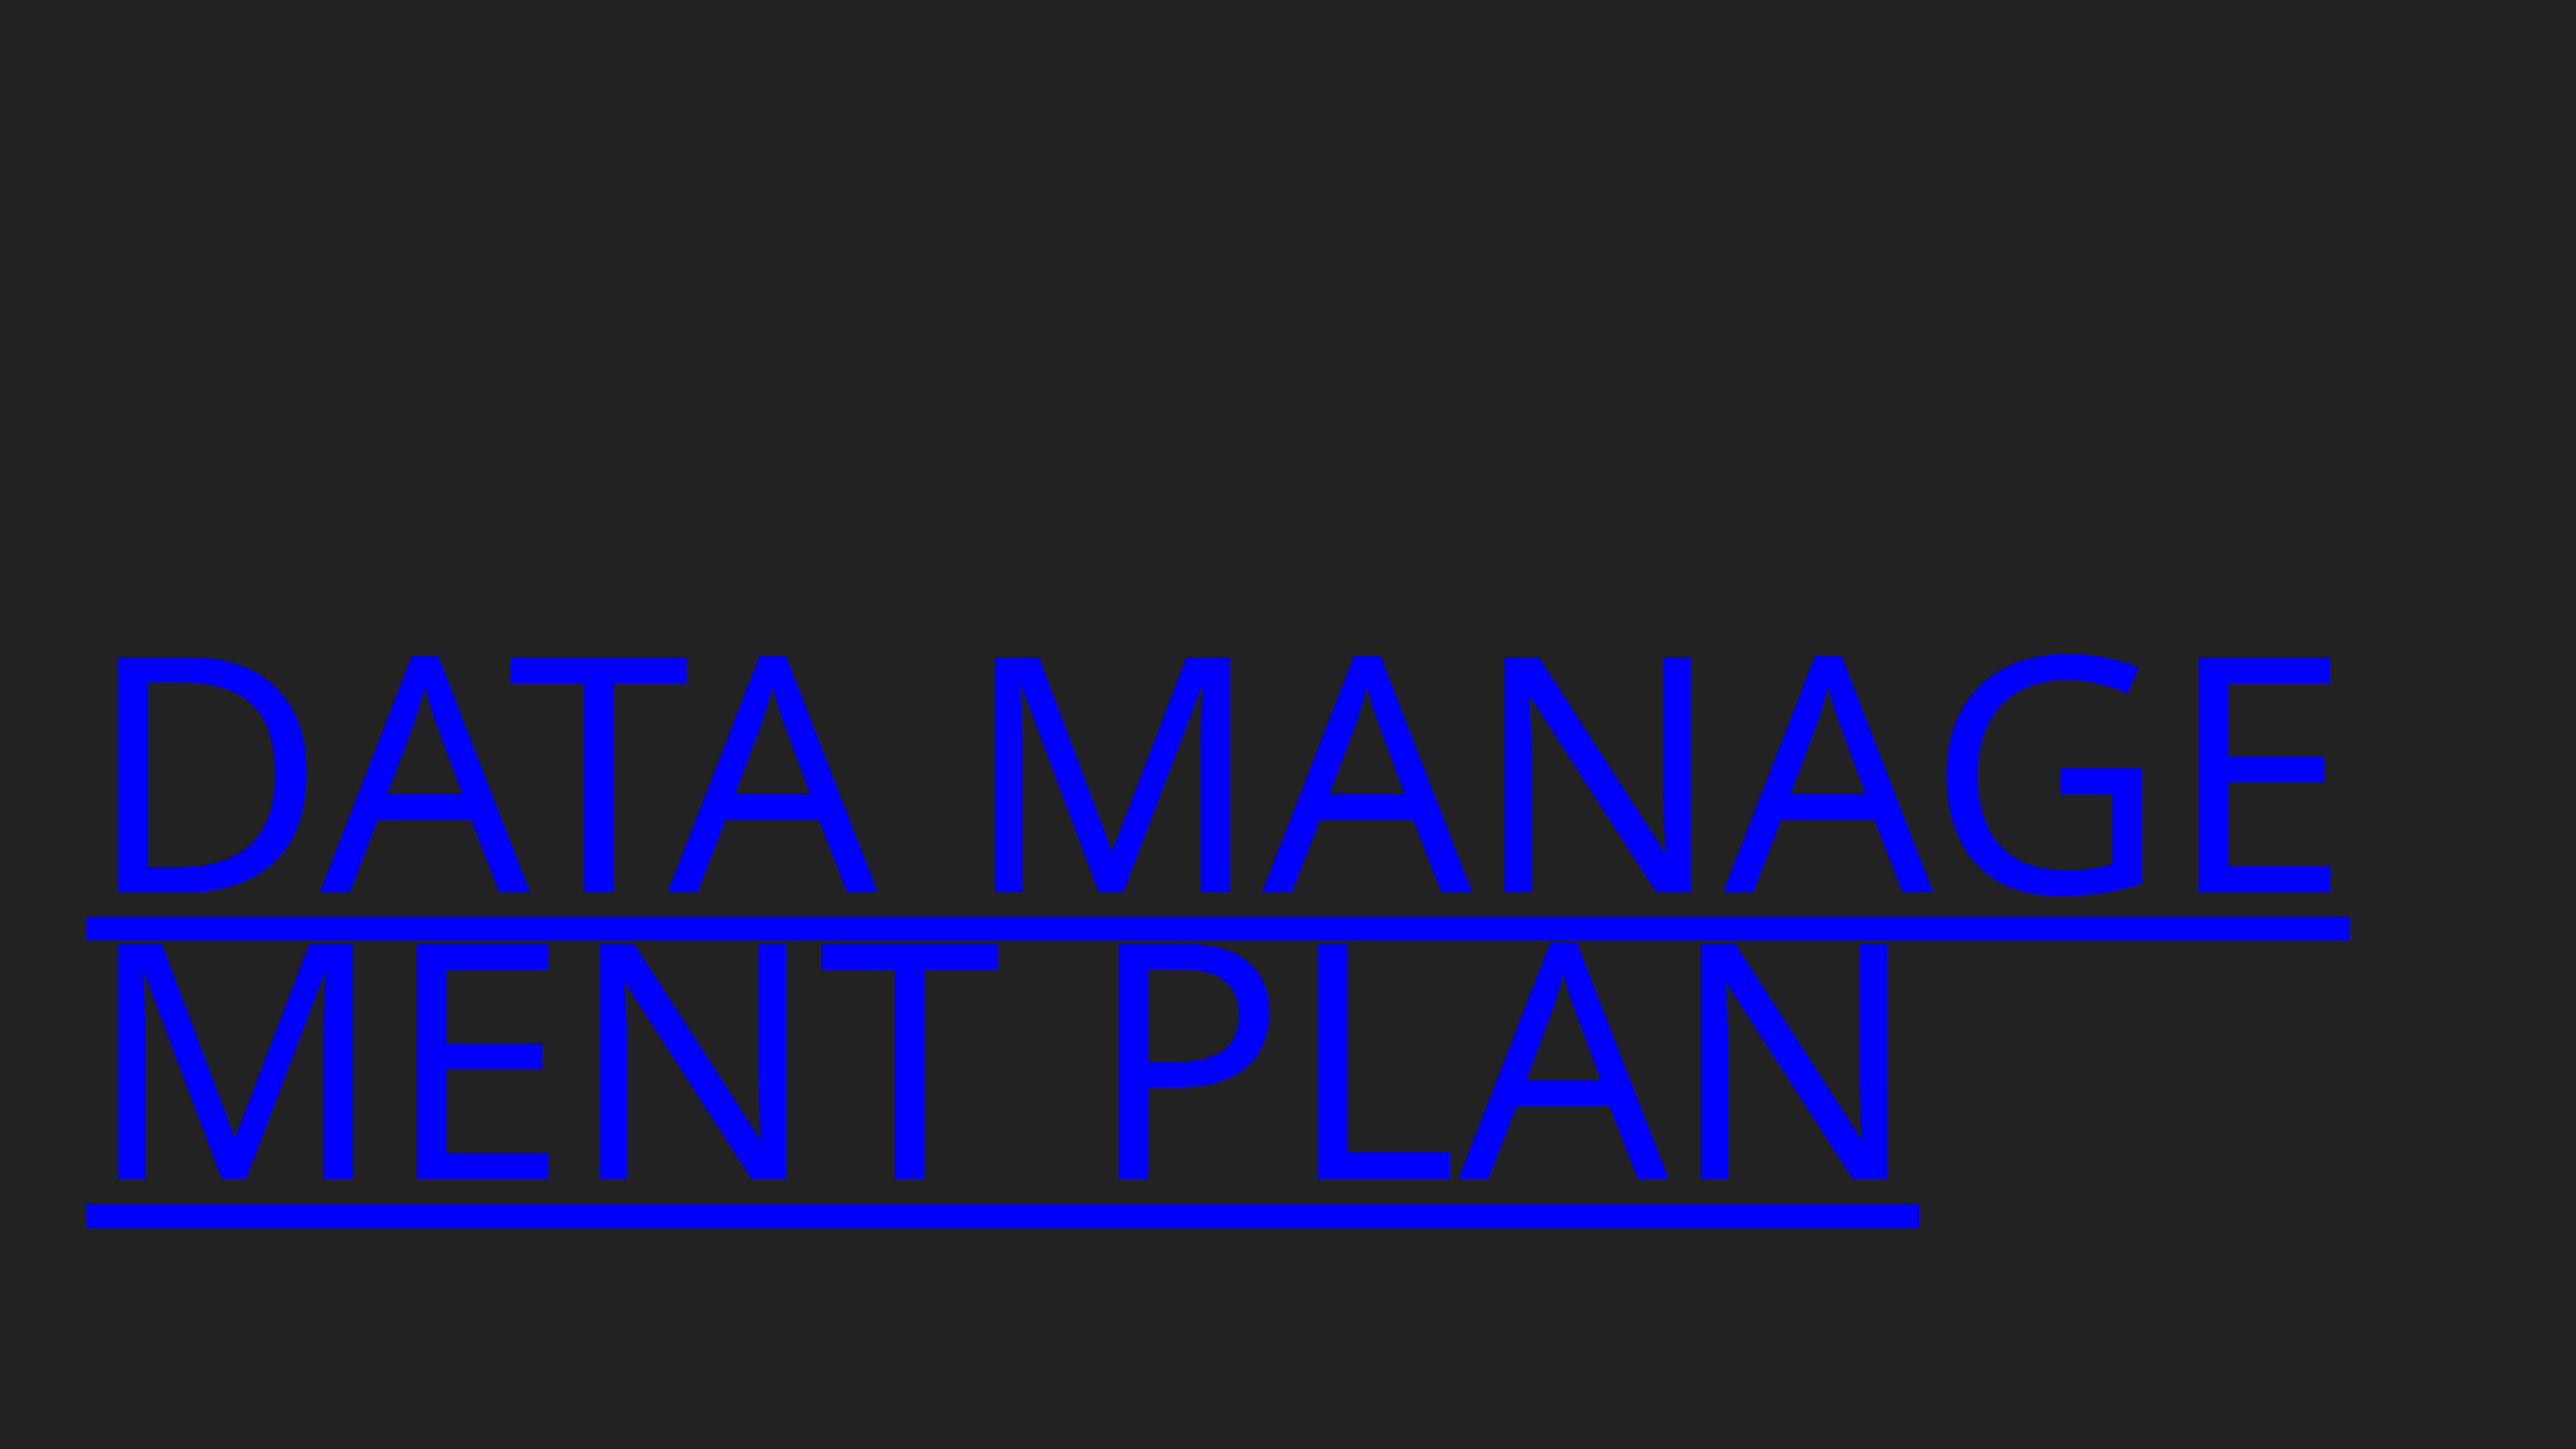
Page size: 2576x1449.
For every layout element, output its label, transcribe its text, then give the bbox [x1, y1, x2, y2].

title Data management plan [80, 599, 2496, 1271]
